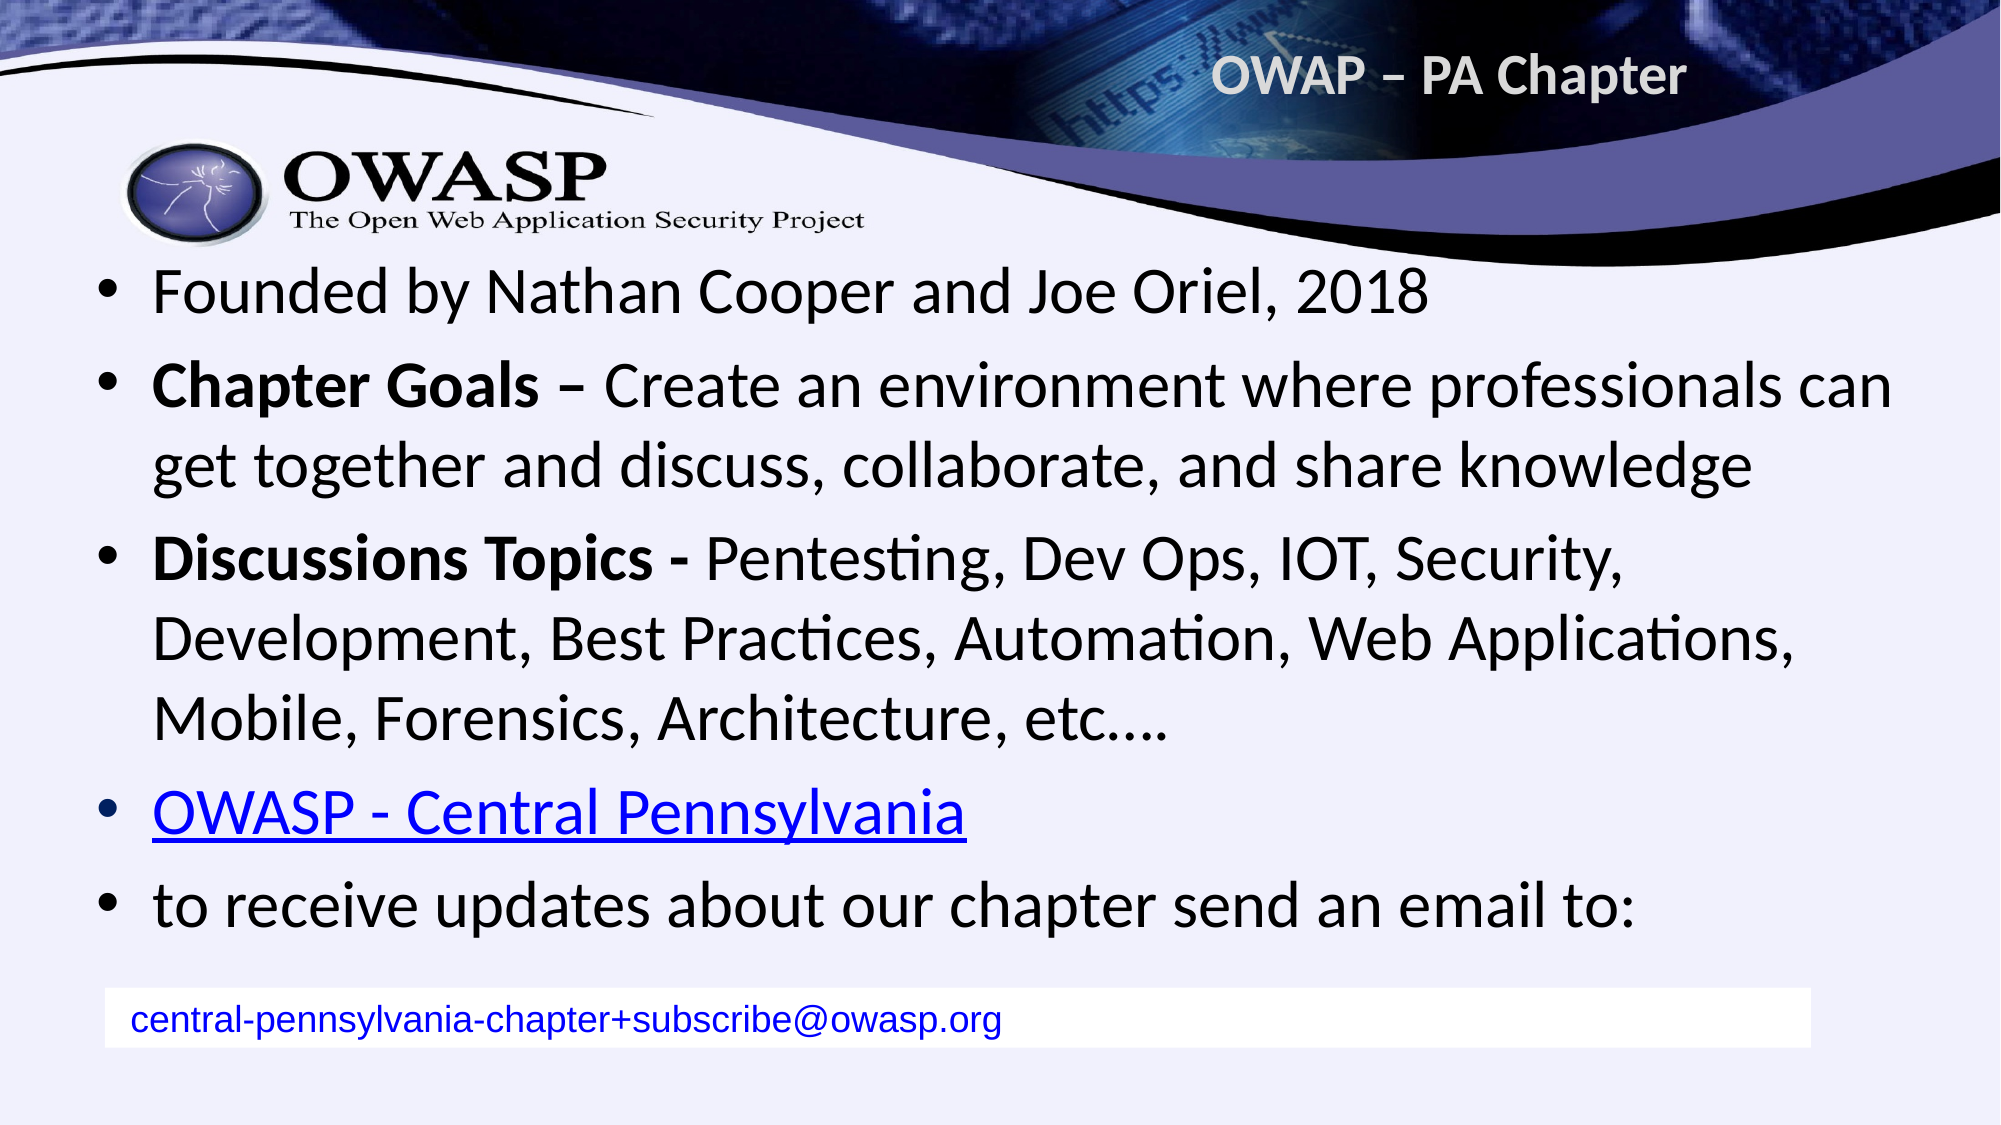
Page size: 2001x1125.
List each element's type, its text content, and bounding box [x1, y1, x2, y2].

text_box central-pennsylvania-chapter+subscribe@owasp.org [104, 987, 1811, 1048]
list Founded by Nathan Cooper and Joe Oriel, 2018 Chapter Goals – Create an environment where professionals can get together and discuss, collaborate, and share knowledge Discussions Topics - Pentesting, Dev Ops, IOT, Security, Development, Best Practices, Automation, Web Applications, Mobile, Forensics, Architecture, etc…. OWASP - Central Pennsylvania to receive updates about our chapter send an email to: [81, 239, 1949, 1113]
title OWAP – PA Chapter [933, 12, 1967, 130]
picture [0, 0, 2001, 1125]
